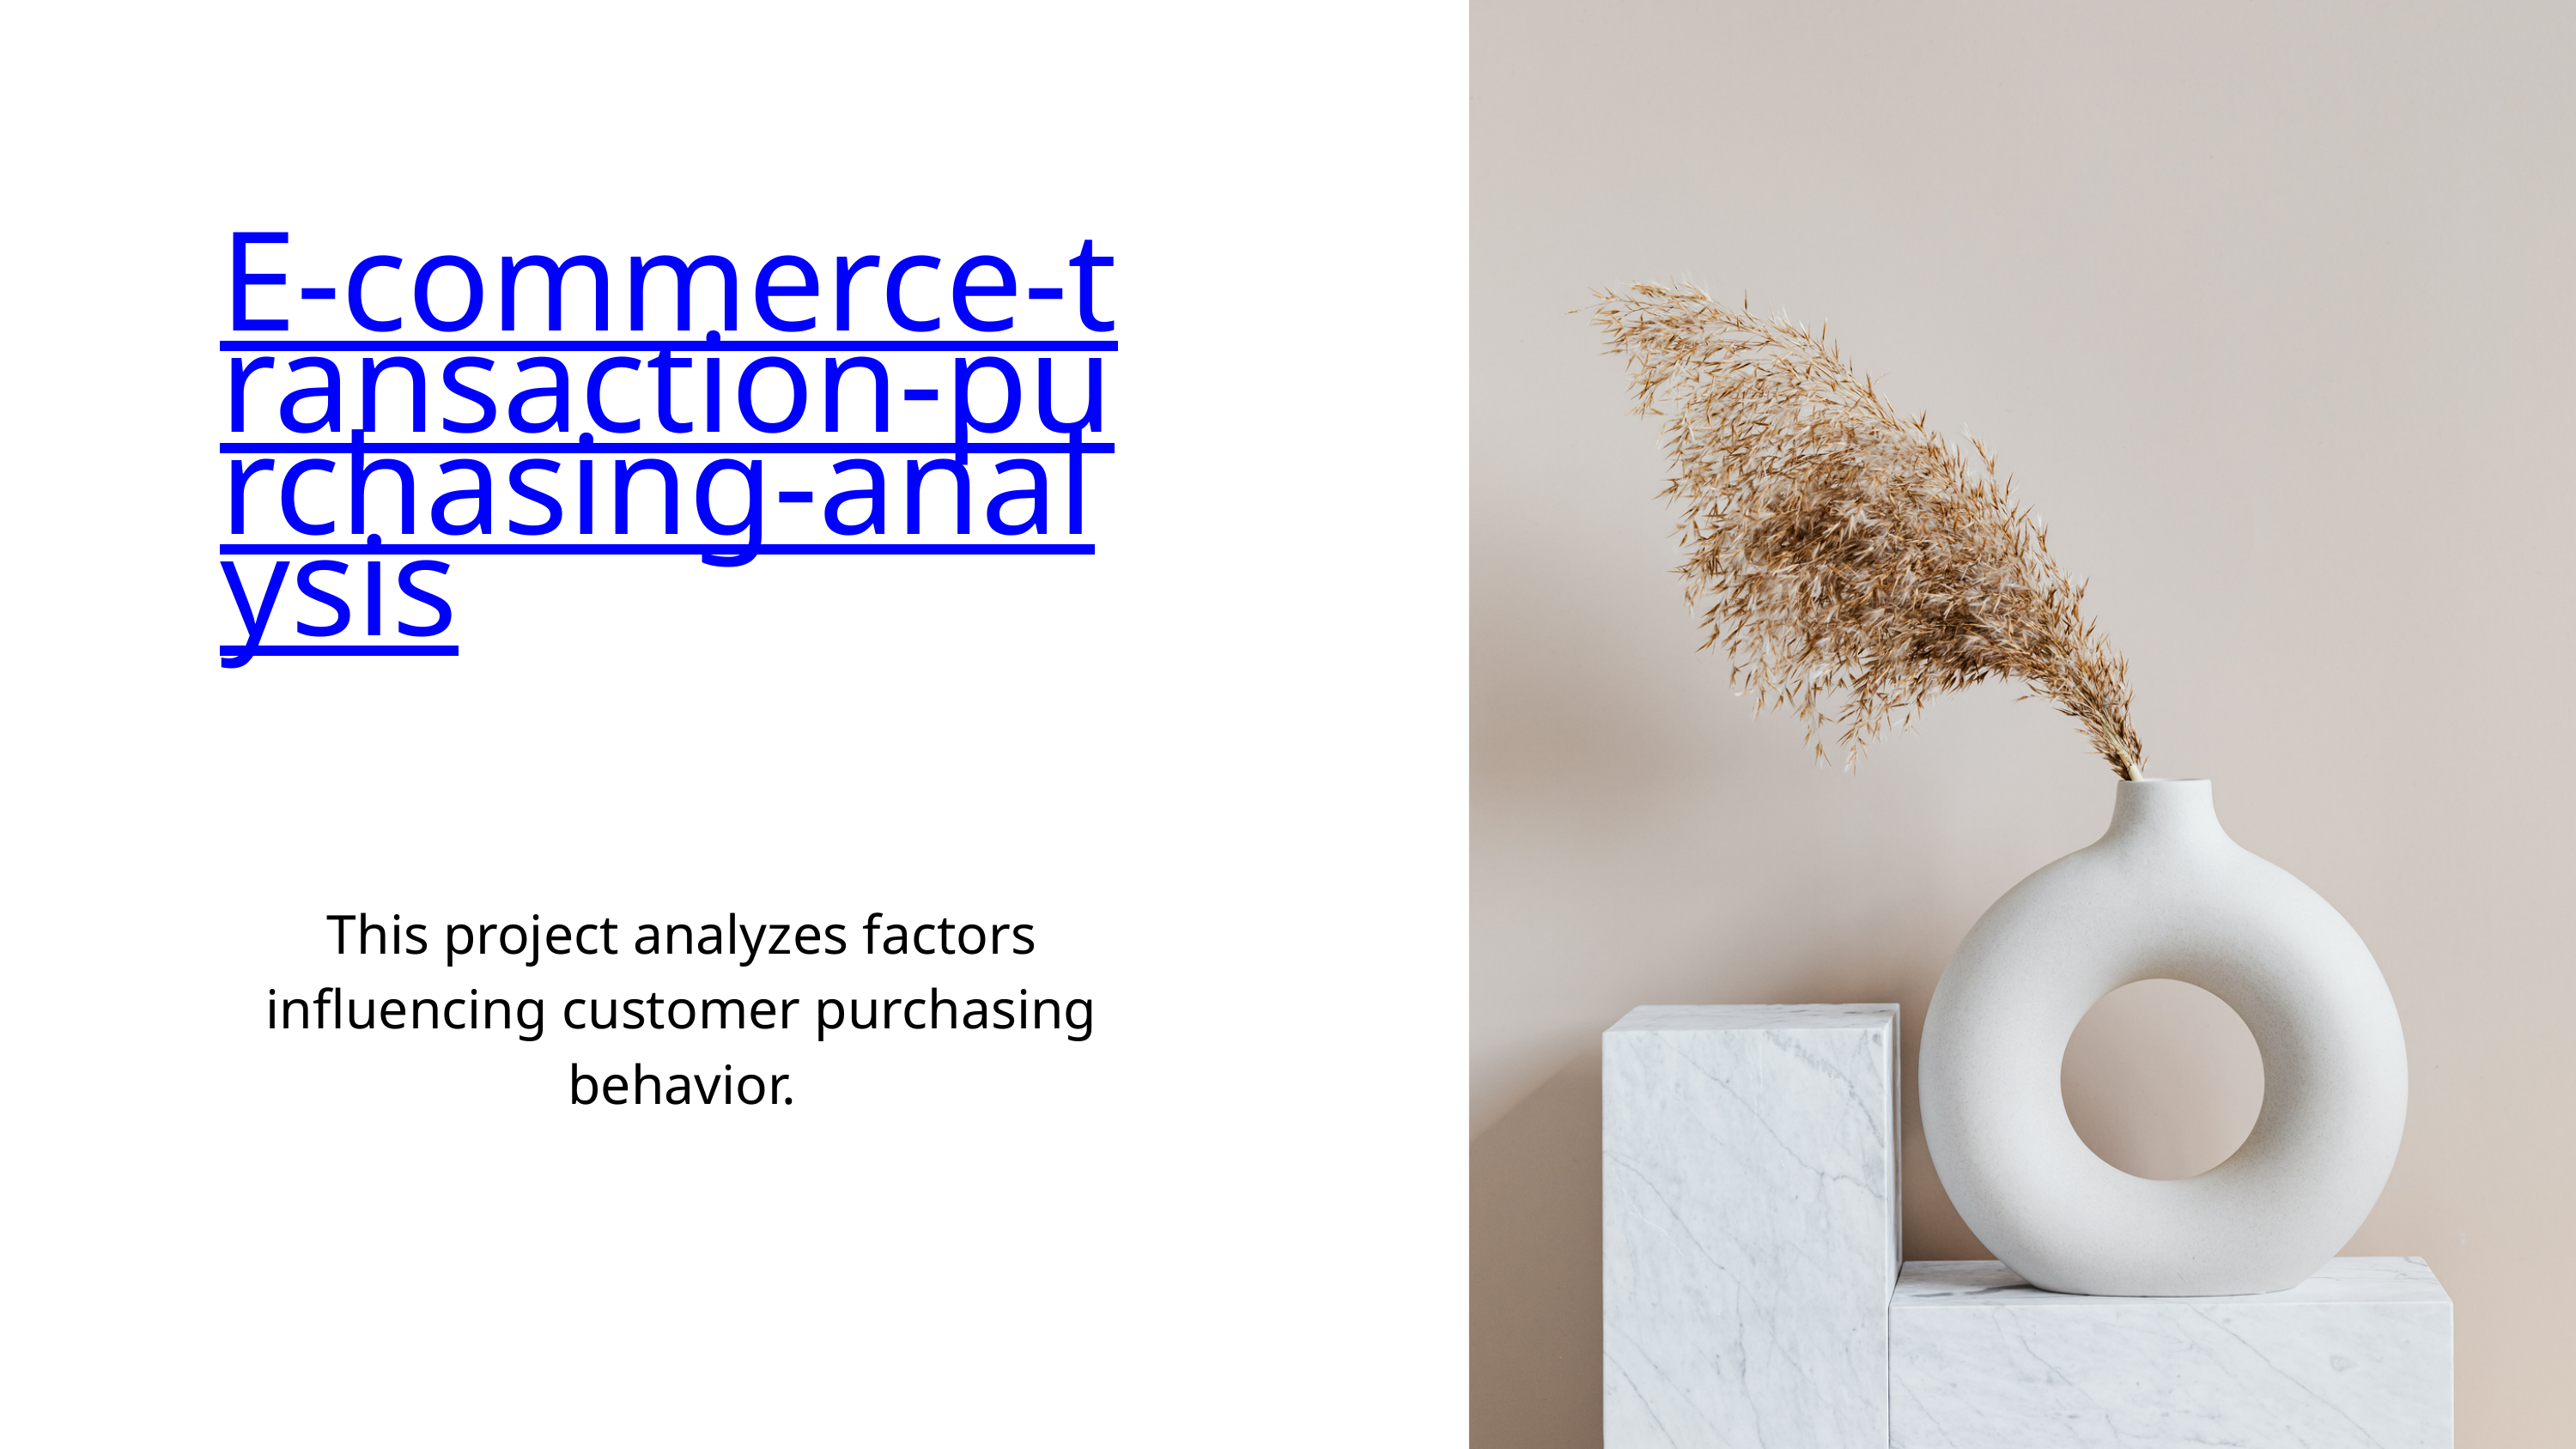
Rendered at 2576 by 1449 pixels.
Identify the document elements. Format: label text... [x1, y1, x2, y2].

text_box This project analyzes factors influencing customer purchasing behavior. [220, 889, 1145, 1115]
text_box [1468, 0, 2576, 1449]
text_box E-commerce-transaction-purchasing-analysis [220, 229, 1145, 381]
